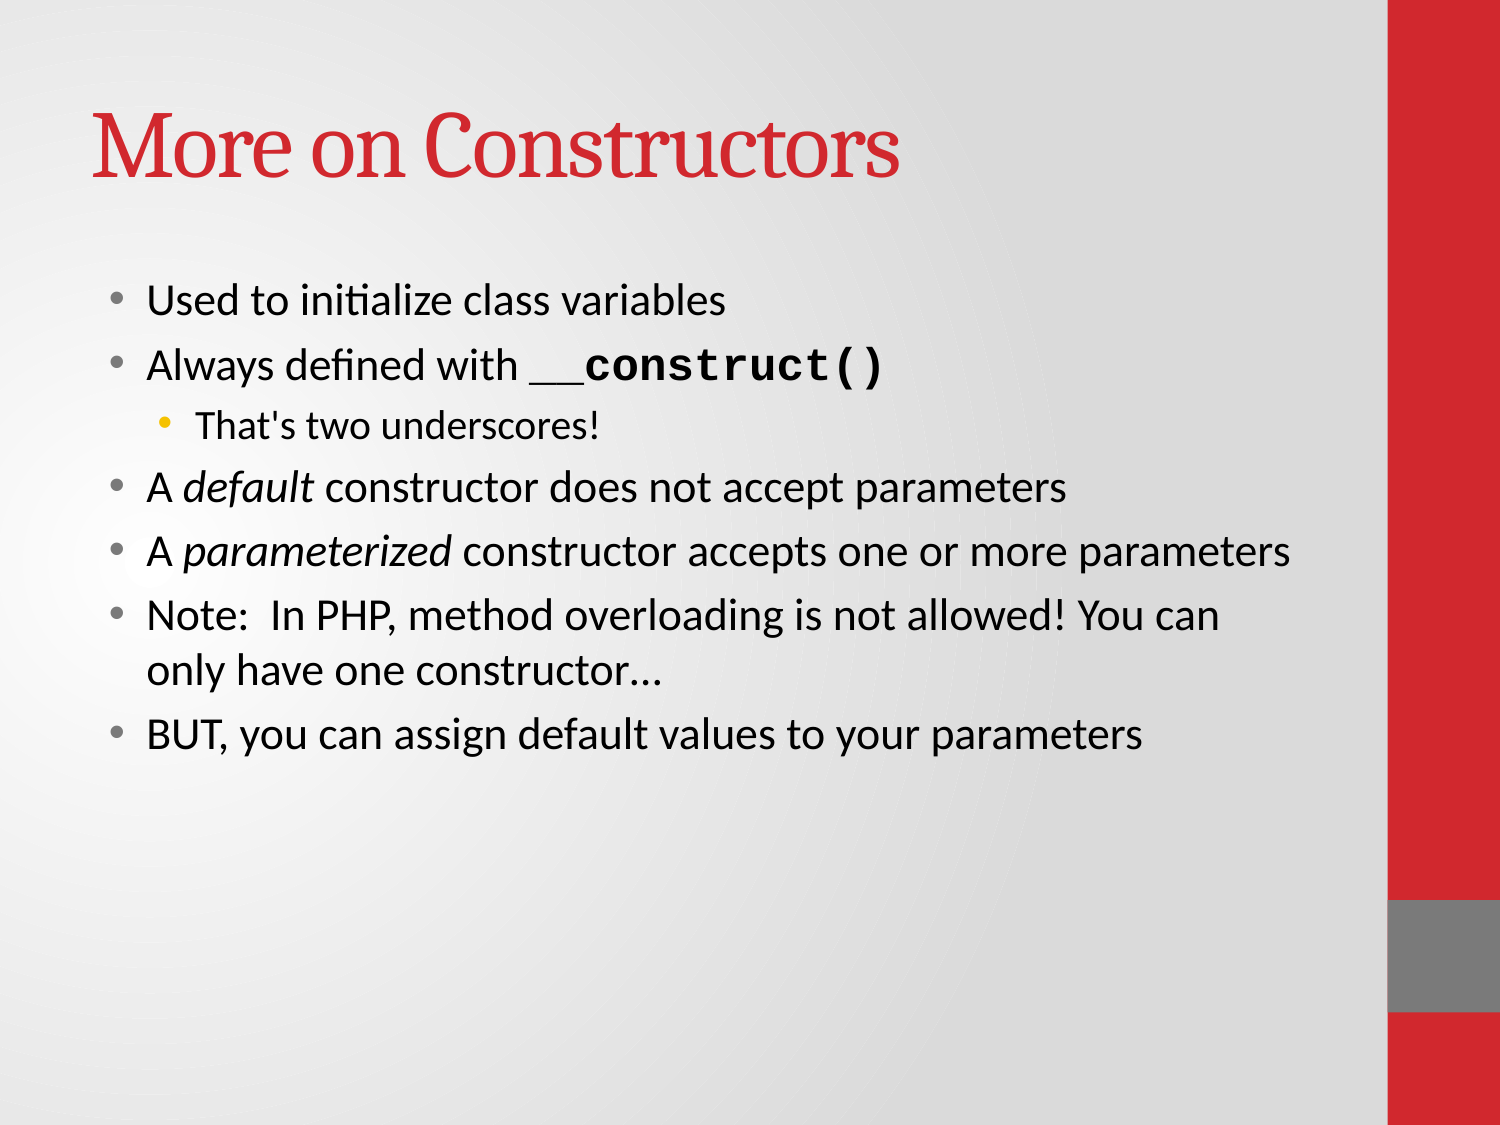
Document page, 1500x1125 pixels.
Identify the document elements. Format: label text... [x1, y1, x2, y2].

list Used to initialize class variables Always defined with __construct() That's two underscores! A default constructor does not accept parameters A parameterized constructor accepts one or more parameters Note: In PHP, method overloading is not allowed! You can only have one constructor… BUT, you can assign default values to your parameters [75, 262, 1325, 1050]
title More on Constructors [75, 45, 1325, 233]
